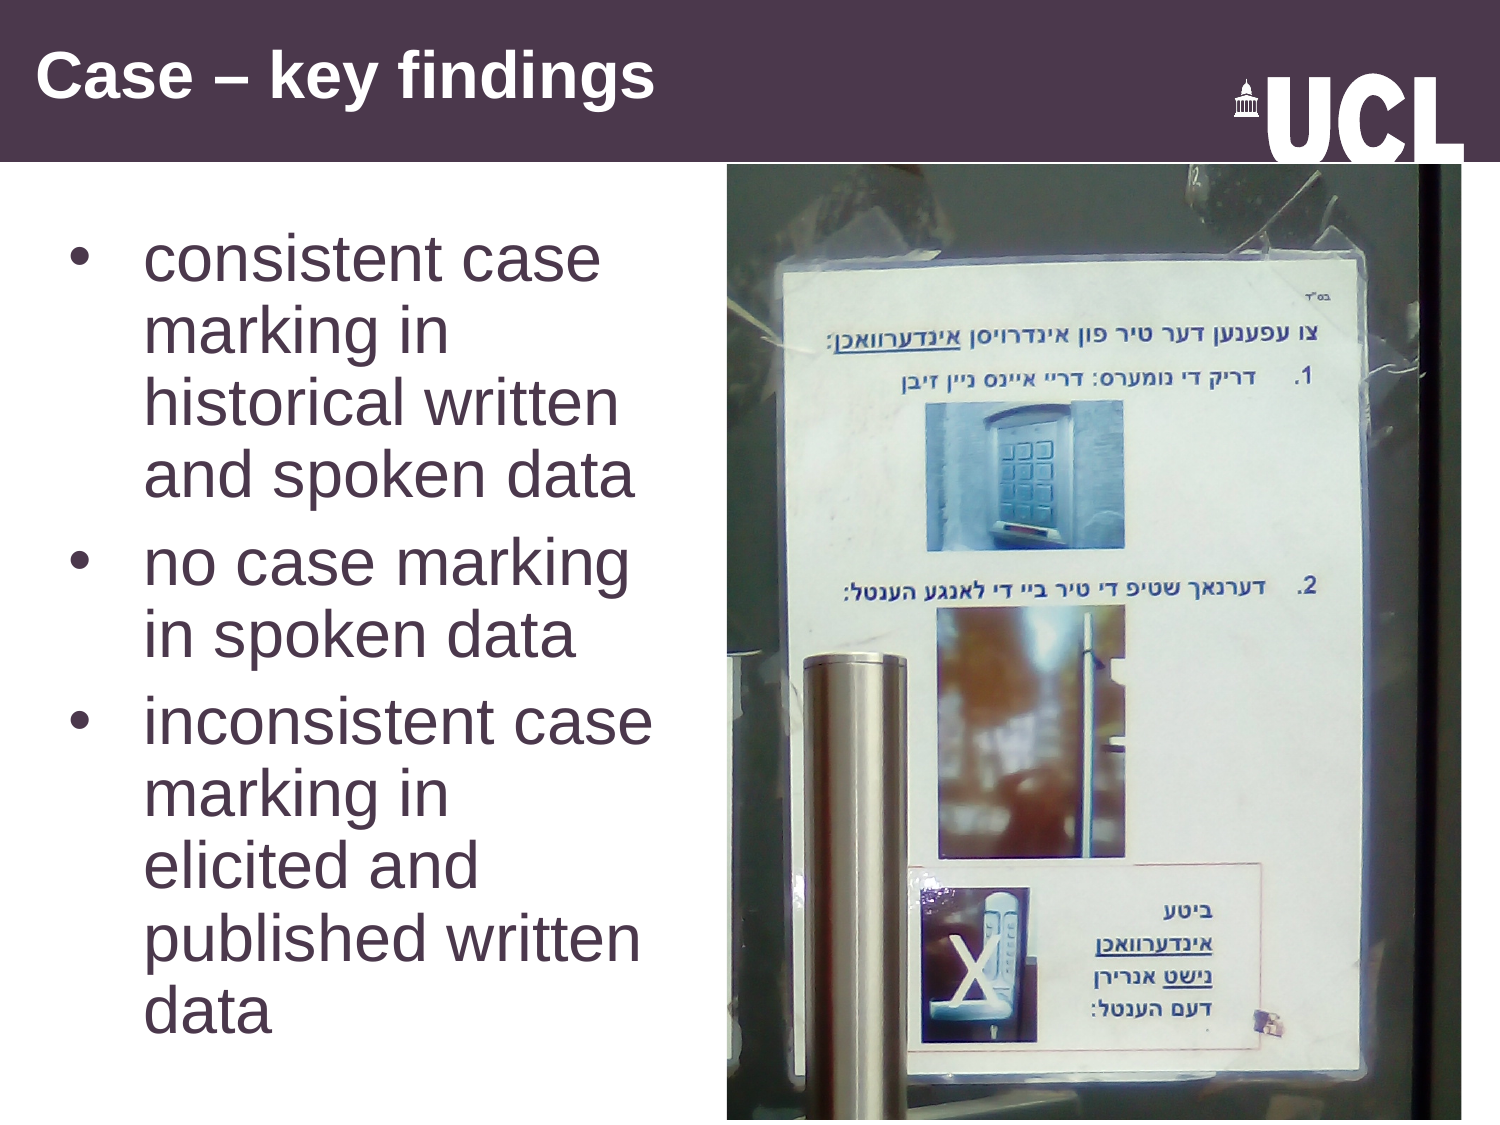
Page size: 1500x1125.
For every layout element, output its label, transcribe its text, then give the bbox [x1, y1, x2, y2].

list Case – key findings [35, 47, 936, 112]
picture [1234, 78, 1259, 117]
picture [726, 164, 1462, 1120]
list consistent case marking in historical written and spoken data no case marking in spoken data inconsistent case marking in elicited and published written data [53, 216, 677, 1086]
